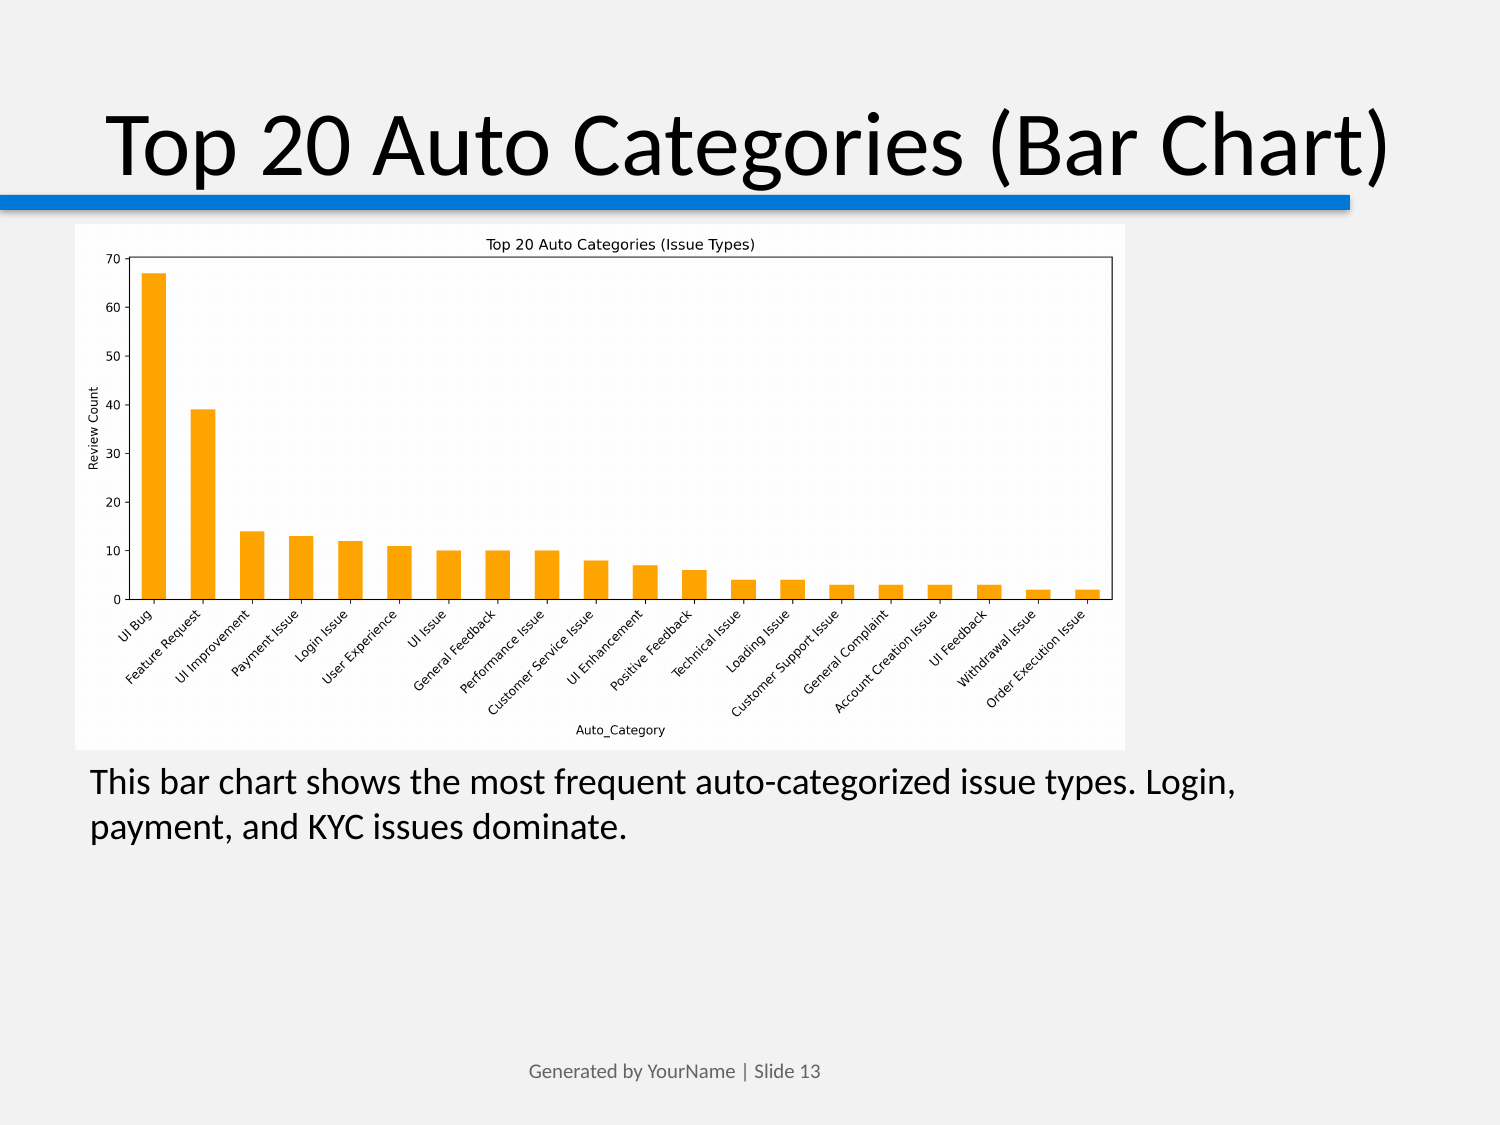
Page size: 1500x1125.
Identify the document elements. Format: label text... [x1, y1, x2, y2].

text_box Generated by YourName | Slide 13 [514, 1050, 836, 1090]
text_box This bar chart shows the most frequent auto-categorized issue types. Login, payment, and KYC issues dominate. [74, 749, 1425, 855]
title Top 20 Auto Categories (Bar Chart) [75, 45, 1425, 233]
picture [74, 224, 1126, 751]
text_box [0, 194, 1351, 211]
